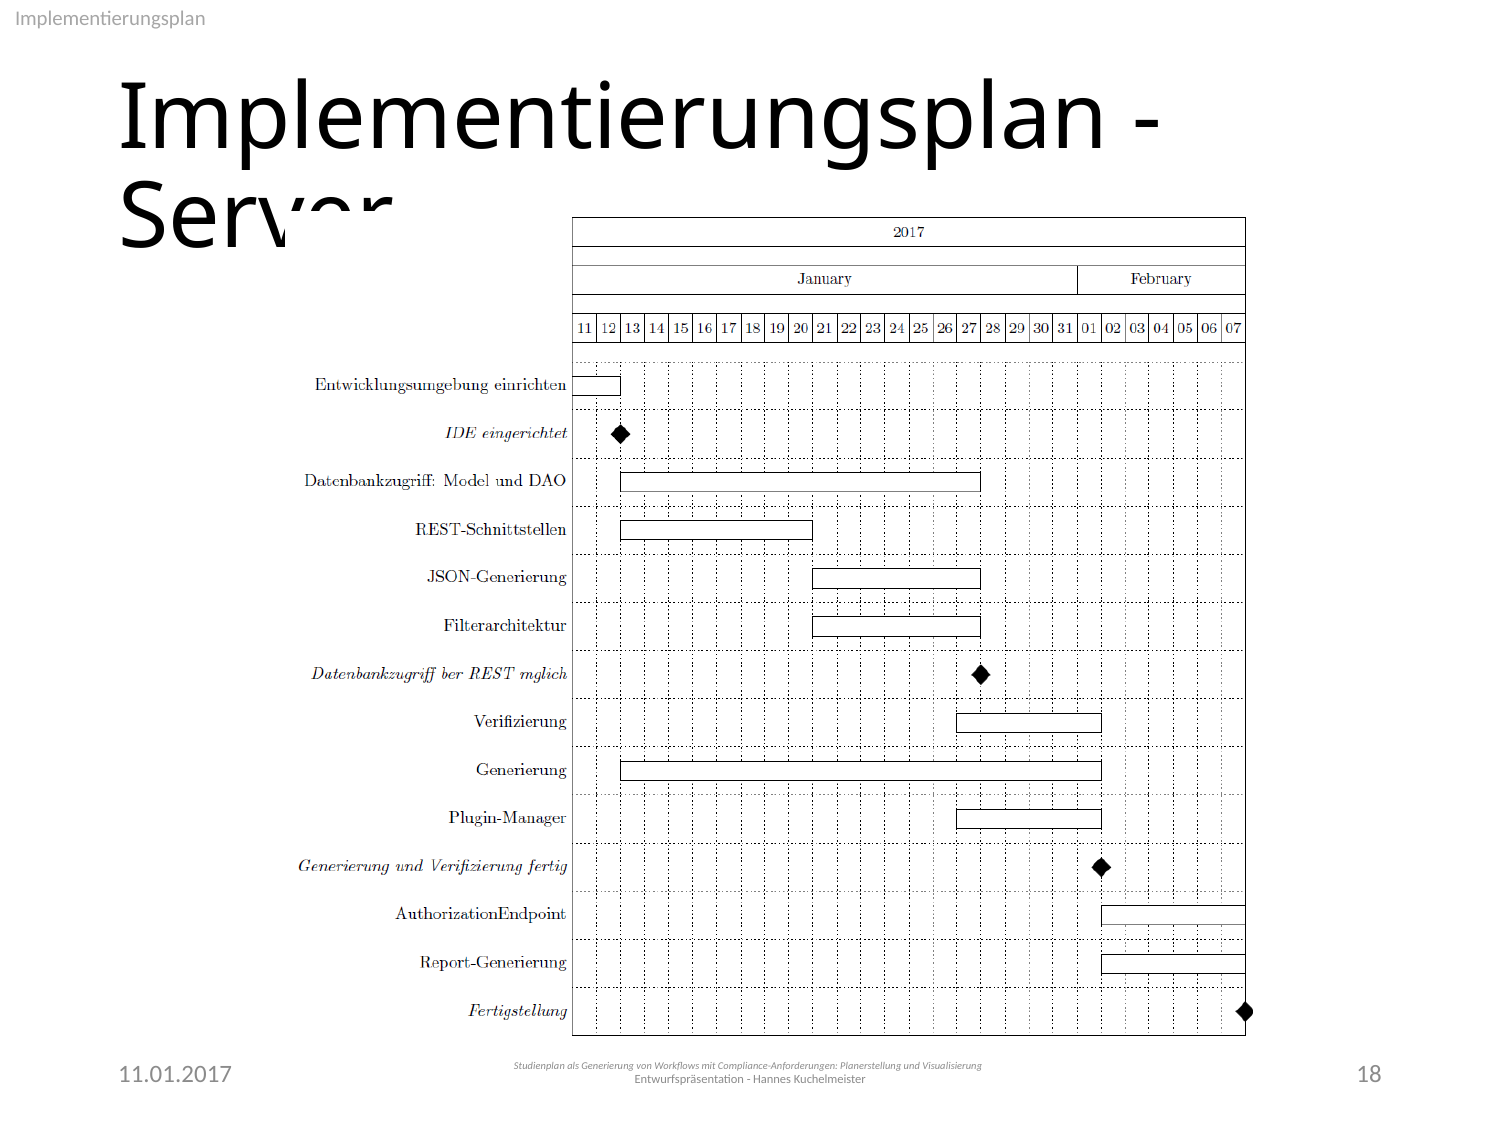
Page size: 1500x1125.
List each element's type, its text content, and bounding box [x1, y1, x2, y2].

picture [284, 211, 1253, 1043]
list Implementierungsplan [0, 0, 1500, 31]
slide_number 18 [1059, 1042, 1397, 1103]
footer Studienplan als Generierung von Workflows mit Compliance-Anforderungen: Planerstellung und Visualisierung Entwurfspräsentation - Hannes Kuchelmeister [496, 1043, 1004, 1103]
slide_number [103, 1042, 441, 1103]
title Implementierungsplan - Server [103, 59, 1397, 278]
